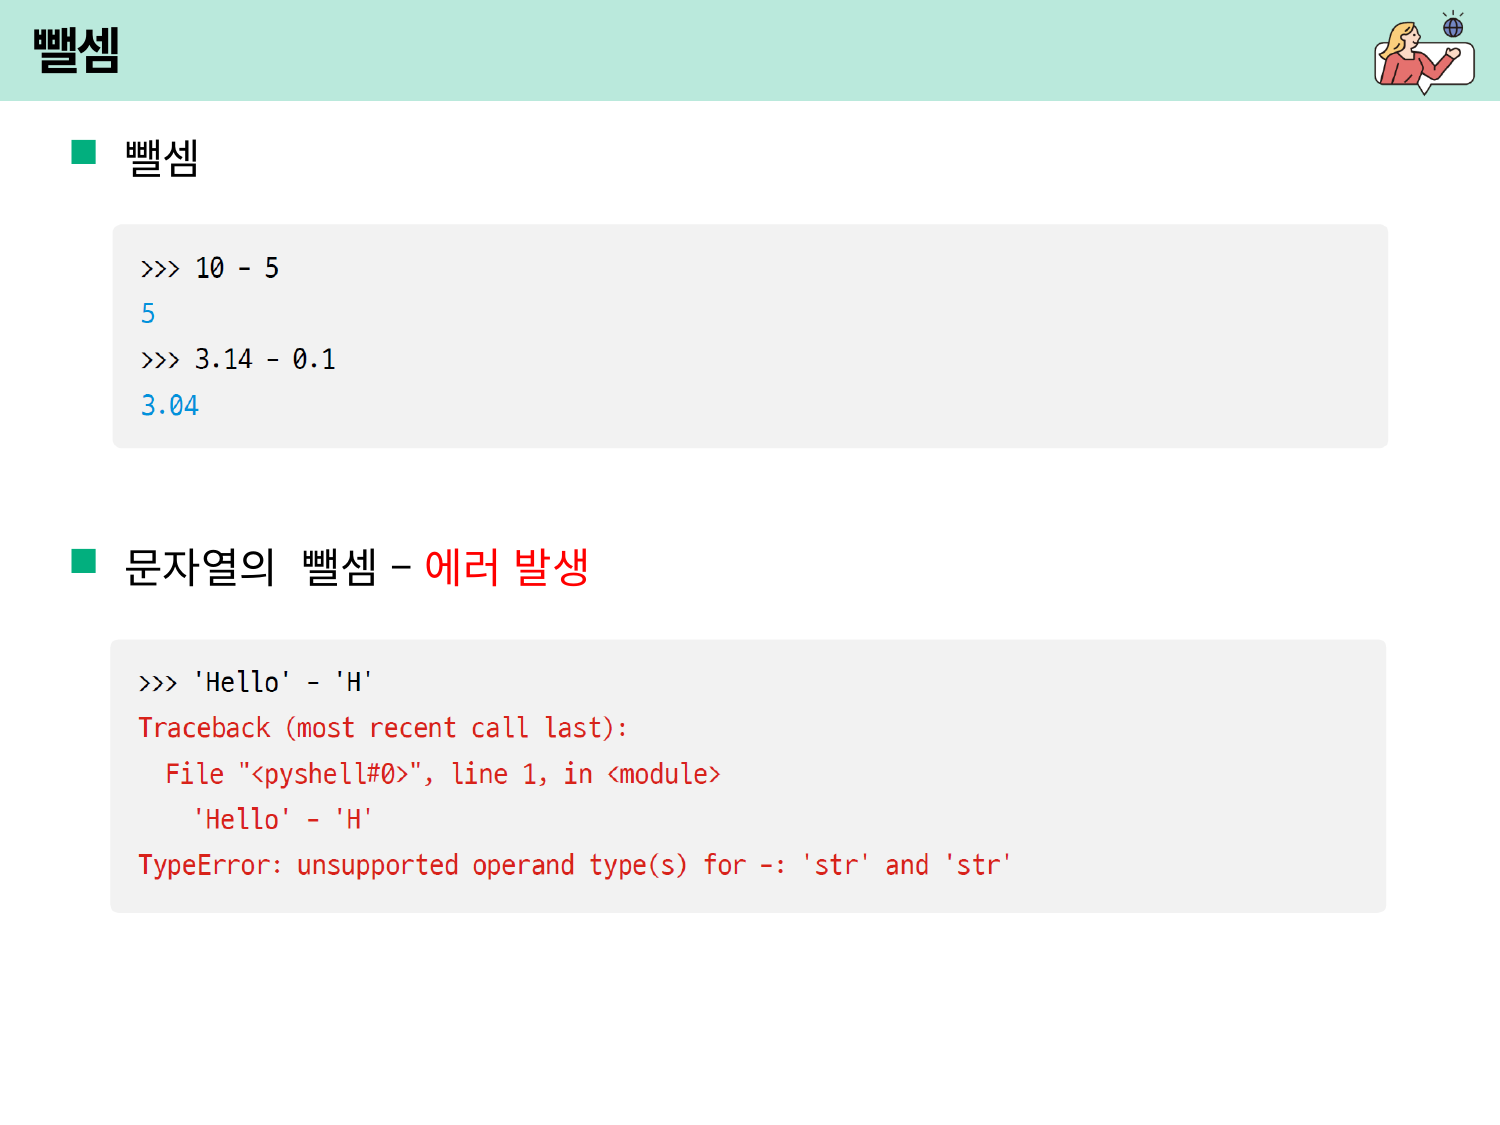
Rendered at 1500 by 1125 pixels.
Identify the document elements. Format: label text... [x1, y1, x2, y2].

picture [104, 633, 1396, 920]
list 뺄셈 문자열의 뺄셈 – 에러 발생 [53, 125, 1425, 1005]
picture [108, 219, 1392, 449]
picture [1359, 0, 1500, 97]
title 뺄셈 [17, 10, 1295, 89]
